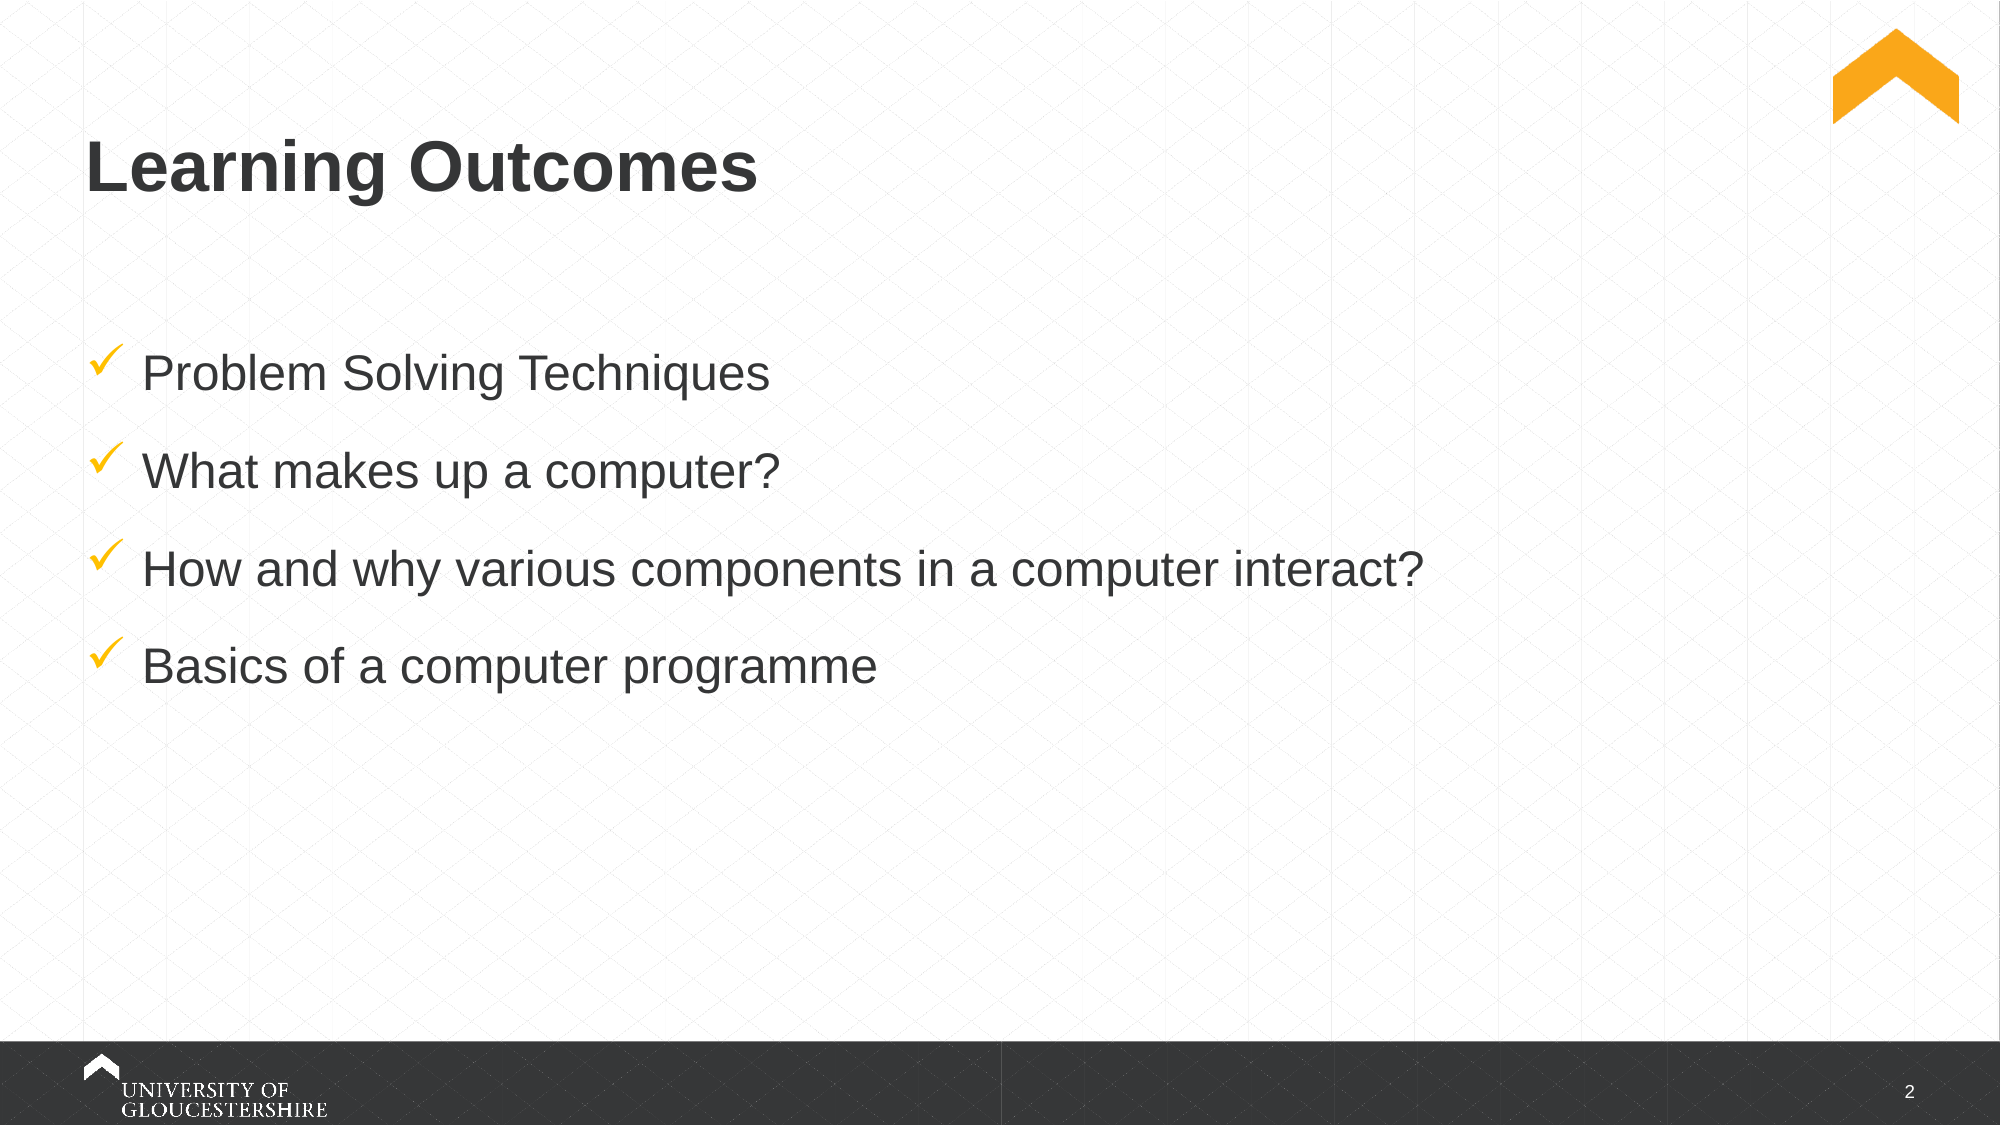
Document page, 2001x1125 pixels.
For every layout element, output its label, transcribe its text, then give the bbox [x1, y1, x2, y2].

picture [0, 1, 2001, 1125]
title Learning Outcomes [85, 138, 983, 256]
list Problem Solving Techniques What makes up a computer? How and why various components in a computer interact? Basics of a computer programme [85, 256, 1834, 973]
